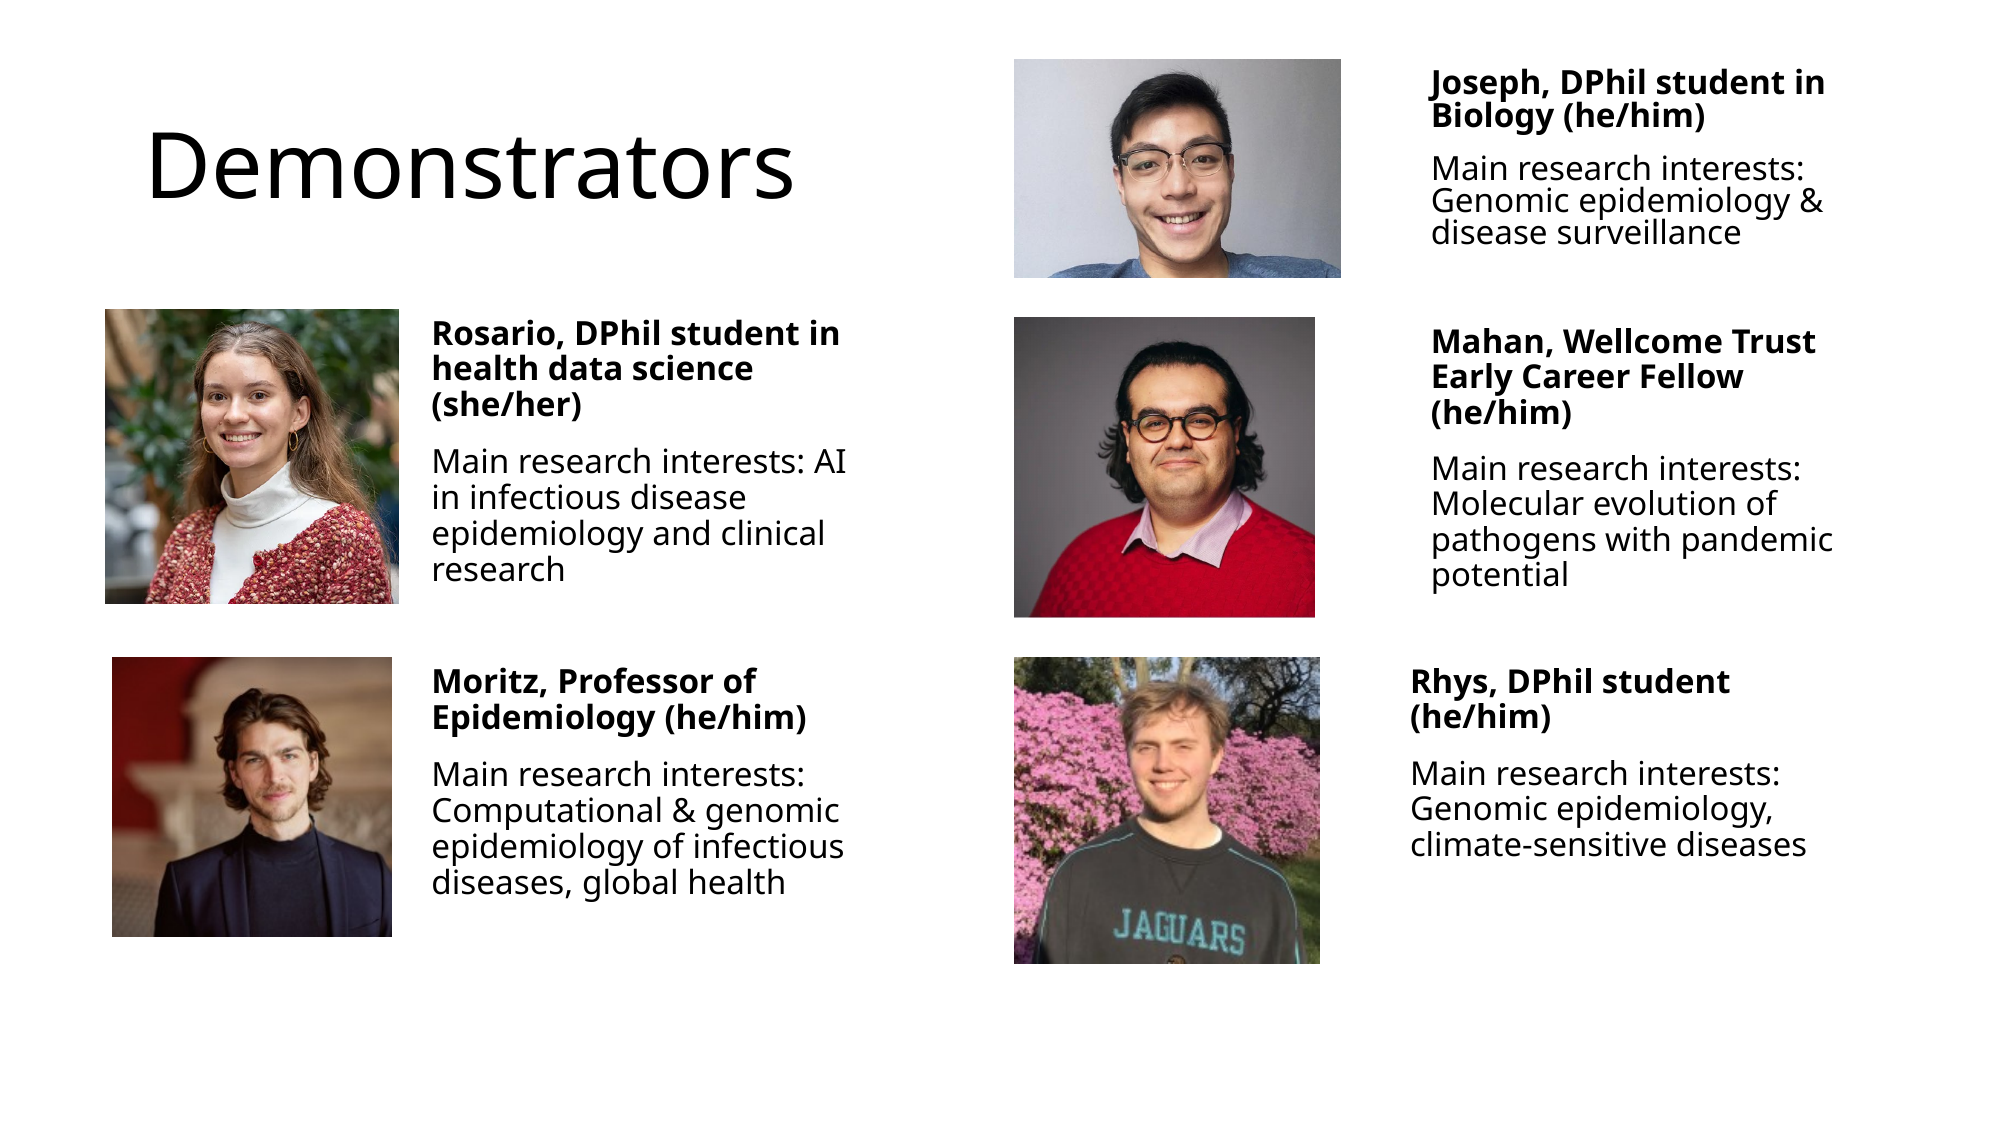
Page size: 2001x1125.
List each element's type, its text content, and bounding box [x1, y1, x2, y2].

text_box Rhys, DPhil student (he/him) Main research interests: Genomic epidemiology, climate-sensitive diseases [1402, 657, 1881, 872]
picture [104, 309, 399, 604]
title Demonstrators [1341, 59, 1863, 278]
text_box Mahan, Wellcome Trust Early Career Fellow (he/him) Main research interests: Molecular evolution of pathogens with pandemic potential [1423, 317, 1902, 604]
text_box Joseph, DPhil student in Biology (he/him) Main research interests: Genomic epidemiology & disease surveillance [1423, 61, 1902, 276]
picture [112, 657, 392, 937]
text_box Rosario, DPhil student in health data science (she/her) Main research interests: AI in infectious disease epidemiology and clinical research [424, 308, 884, 596]
picture [1013, 59, 1341, 278]
text_box Moritz, Professor of Epidemiology (he/him) Main research interests: Computational & genomic epidemiology of infectious diseases, global health [423, 657, 868, 909]
picture [1013, 657, 1320, 964]
title Demonstrators [136, 59, 1013, 278]
picture [1013, 317, 1315, 618]
